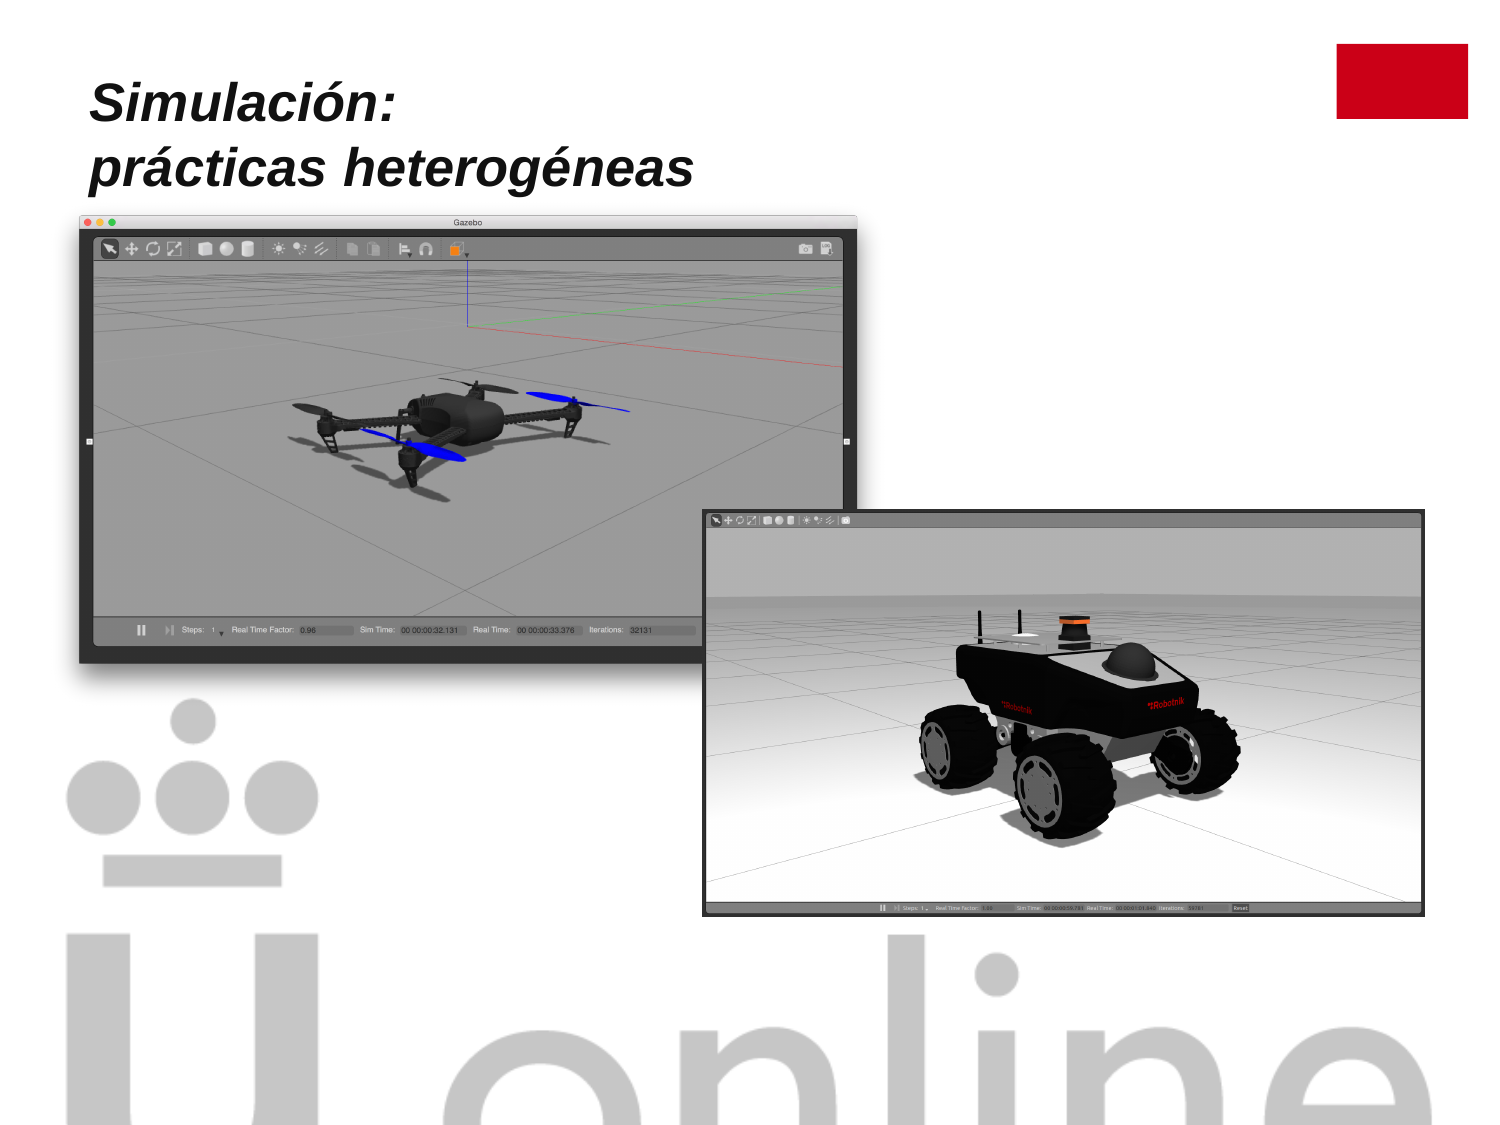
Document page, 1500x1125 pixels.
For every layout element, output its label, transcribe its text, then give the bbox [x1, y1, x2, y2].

picture [44, 196, 1446, 1125]
text_box Simulación: prácticas heterogéneas [74, 60, 735, 194]
